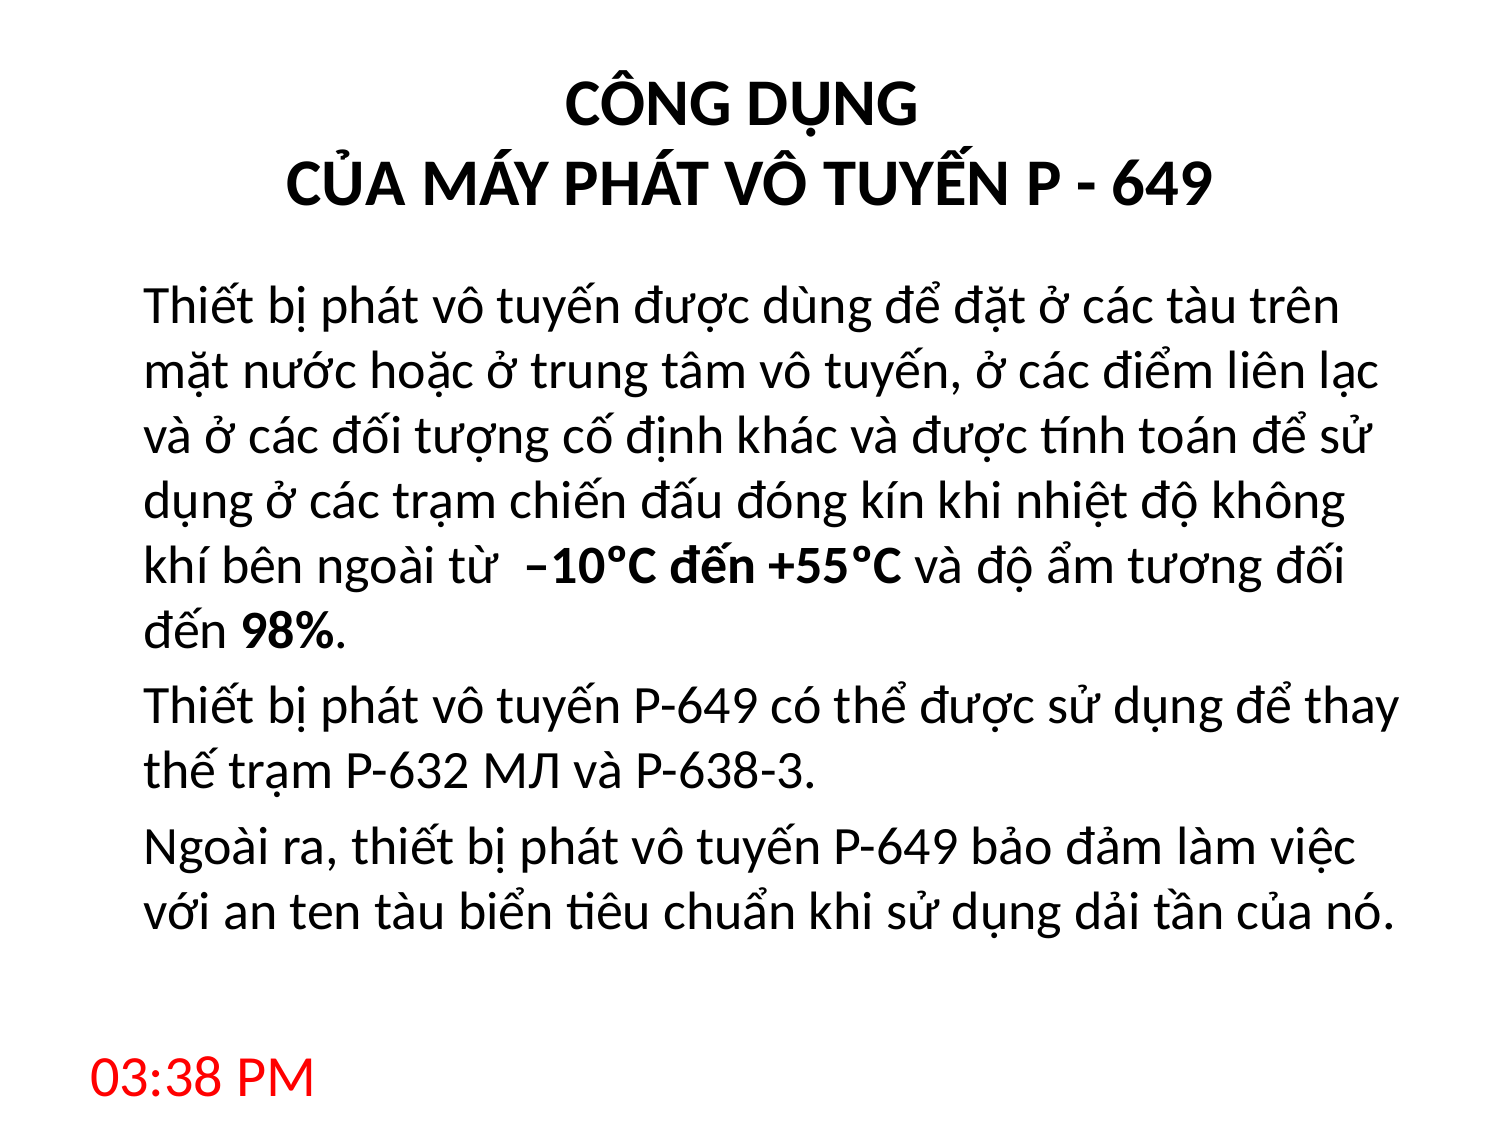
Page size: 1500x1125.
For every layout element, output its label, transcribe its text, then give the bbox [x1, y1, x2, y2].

title CÔNG DỤNG CỦA MÁY PHÁT VÔ TUYẾN P - 649 [75, 45, 1425, 233]
list Thiết bị phát vô tuyến được dùng để đặt ở các tàu trên mặt nước hoặc ở trung tâm vô tuyến, ở các điểm liên lạc và ở các đối tượng cố định khác và được tính toán để sử dụng ở các trạm chiến đấu đóng kín khi nhiệt độ không khí bên ngoài từ –10ºC đến +55ºC và độ ẩm tương đối đến 98%. Thiết bị phát vô tuyến P-649 có thể được sử dụng để thay thế trạm P-632 МЛ và P-638-3. Ngoài ra, thiết bị phát vô tuyến P-649 bảo đảm làm việc với an ten tàu biển tiêu chuẩn khi sử dụng dải tần của nó. [75, 262, 1425, 1005]
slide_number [75, 1042, 425, 1103]
